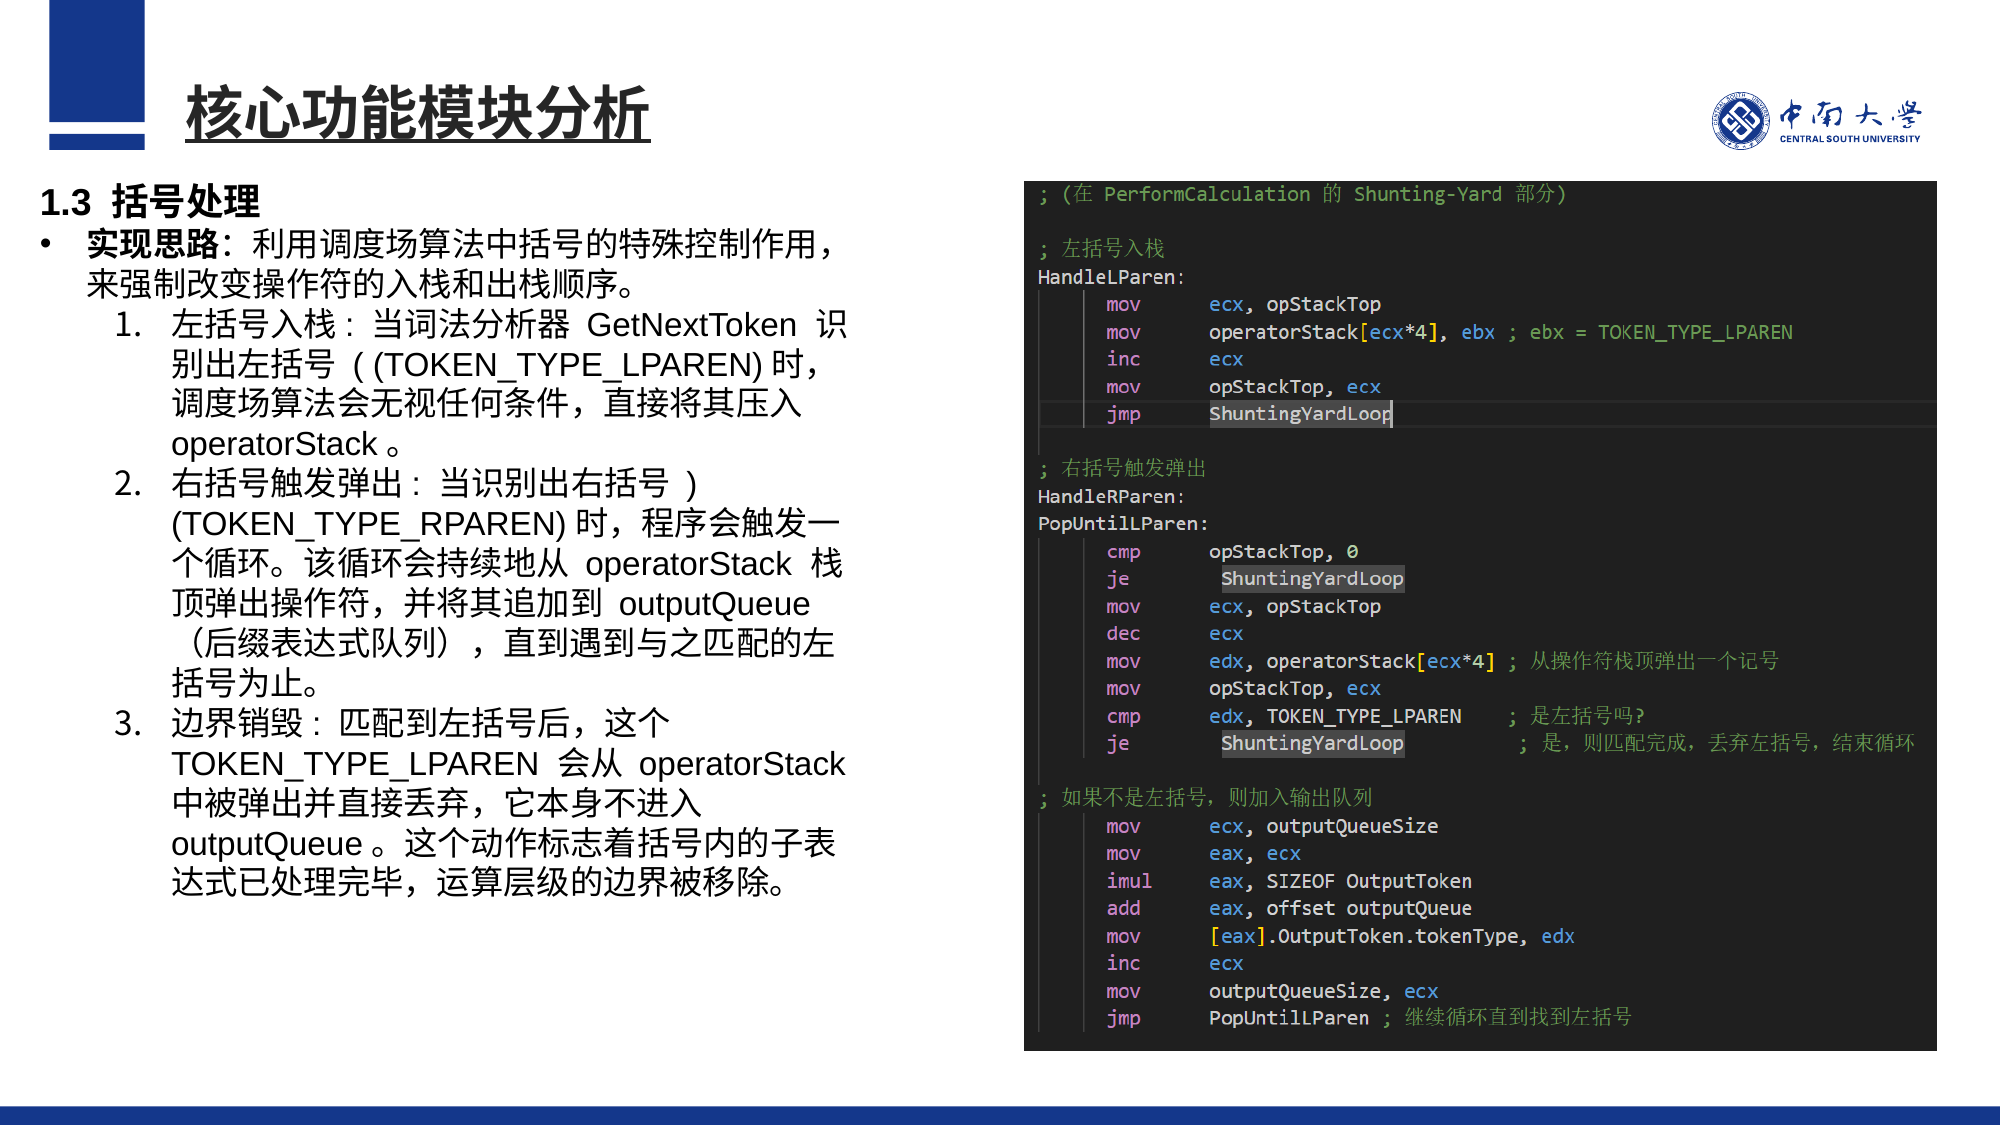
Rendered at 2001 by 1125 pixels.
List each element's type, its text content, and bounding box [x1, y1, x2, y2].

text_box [1712, 91, 1922, 150]
text_box 1.3 括号处理 实现思路：利用调度场算法中括号的特殊控制作用，来强制改变操作符的入栈和出栈顺序。 左括号入栈: 当词法分析器 GetNextToken 识别出左括号 ( (TOKEN_TYPE_LPAREN)时，调度场算法会无视任何条件，直接将其压入 operatorStack。 右括号触发弹出: 当识别出右括号 ) (TOKEN_TYPE_RPAREN)时，程序会触发一个循环。该循环会持续地从 operatorStack 栈顶弹出操作符，并将其追加到 outputQueue（后缀表达式队列），直到遇到与之匹配的左括号为止。 边界销毁: 匹配到左括号后，这个 TOKEN_TYPE_LPAREN 会从 operatorStack 中被弹出并直接丢弃，它本身不进入 outputQueue。这个动作标志着括号内的子表达式已处理完毕，运算层级的边界被移除。 [24, 170, 874, 909]
picture [1023, 181, 1937, 1051]
text_box [0, 1105, 2000, 1125]
text_box [48, 0, 146, 123]
text_box [48, 133, 146, 151]
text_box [169, 68, 744, 166]
